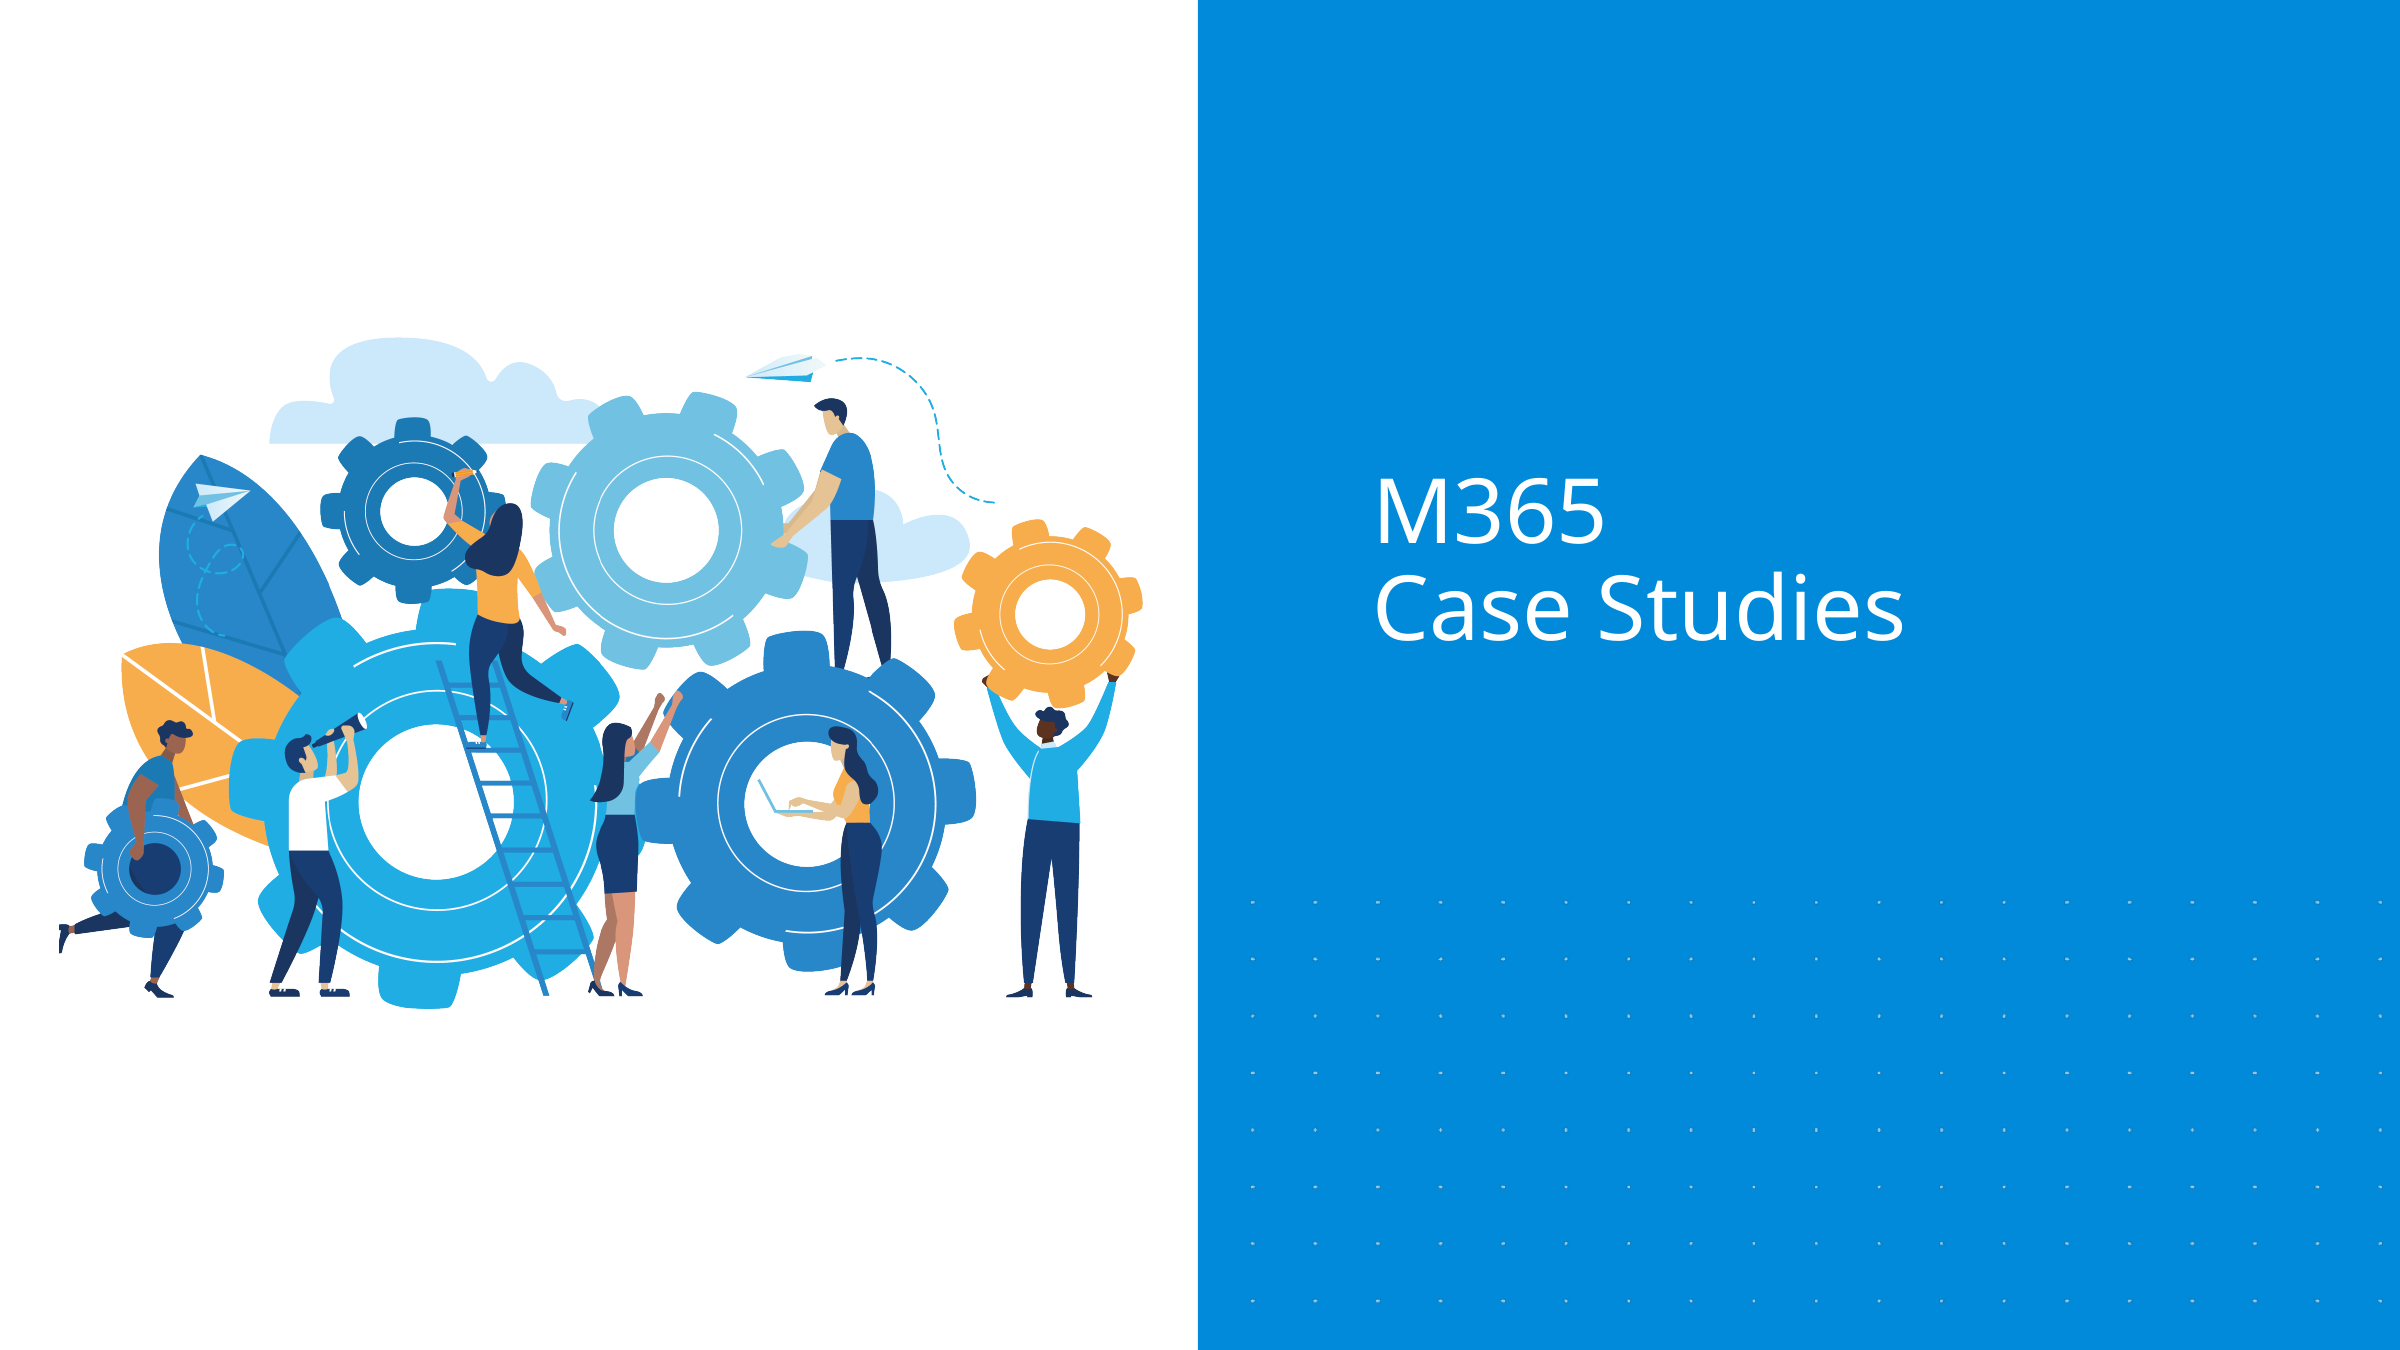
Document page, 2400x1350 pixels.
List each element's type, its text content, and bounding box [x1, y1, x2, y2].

title M365 Case Studies [1357, 457, 2225, 864]
picture [59, 121, 1143, 1225]
